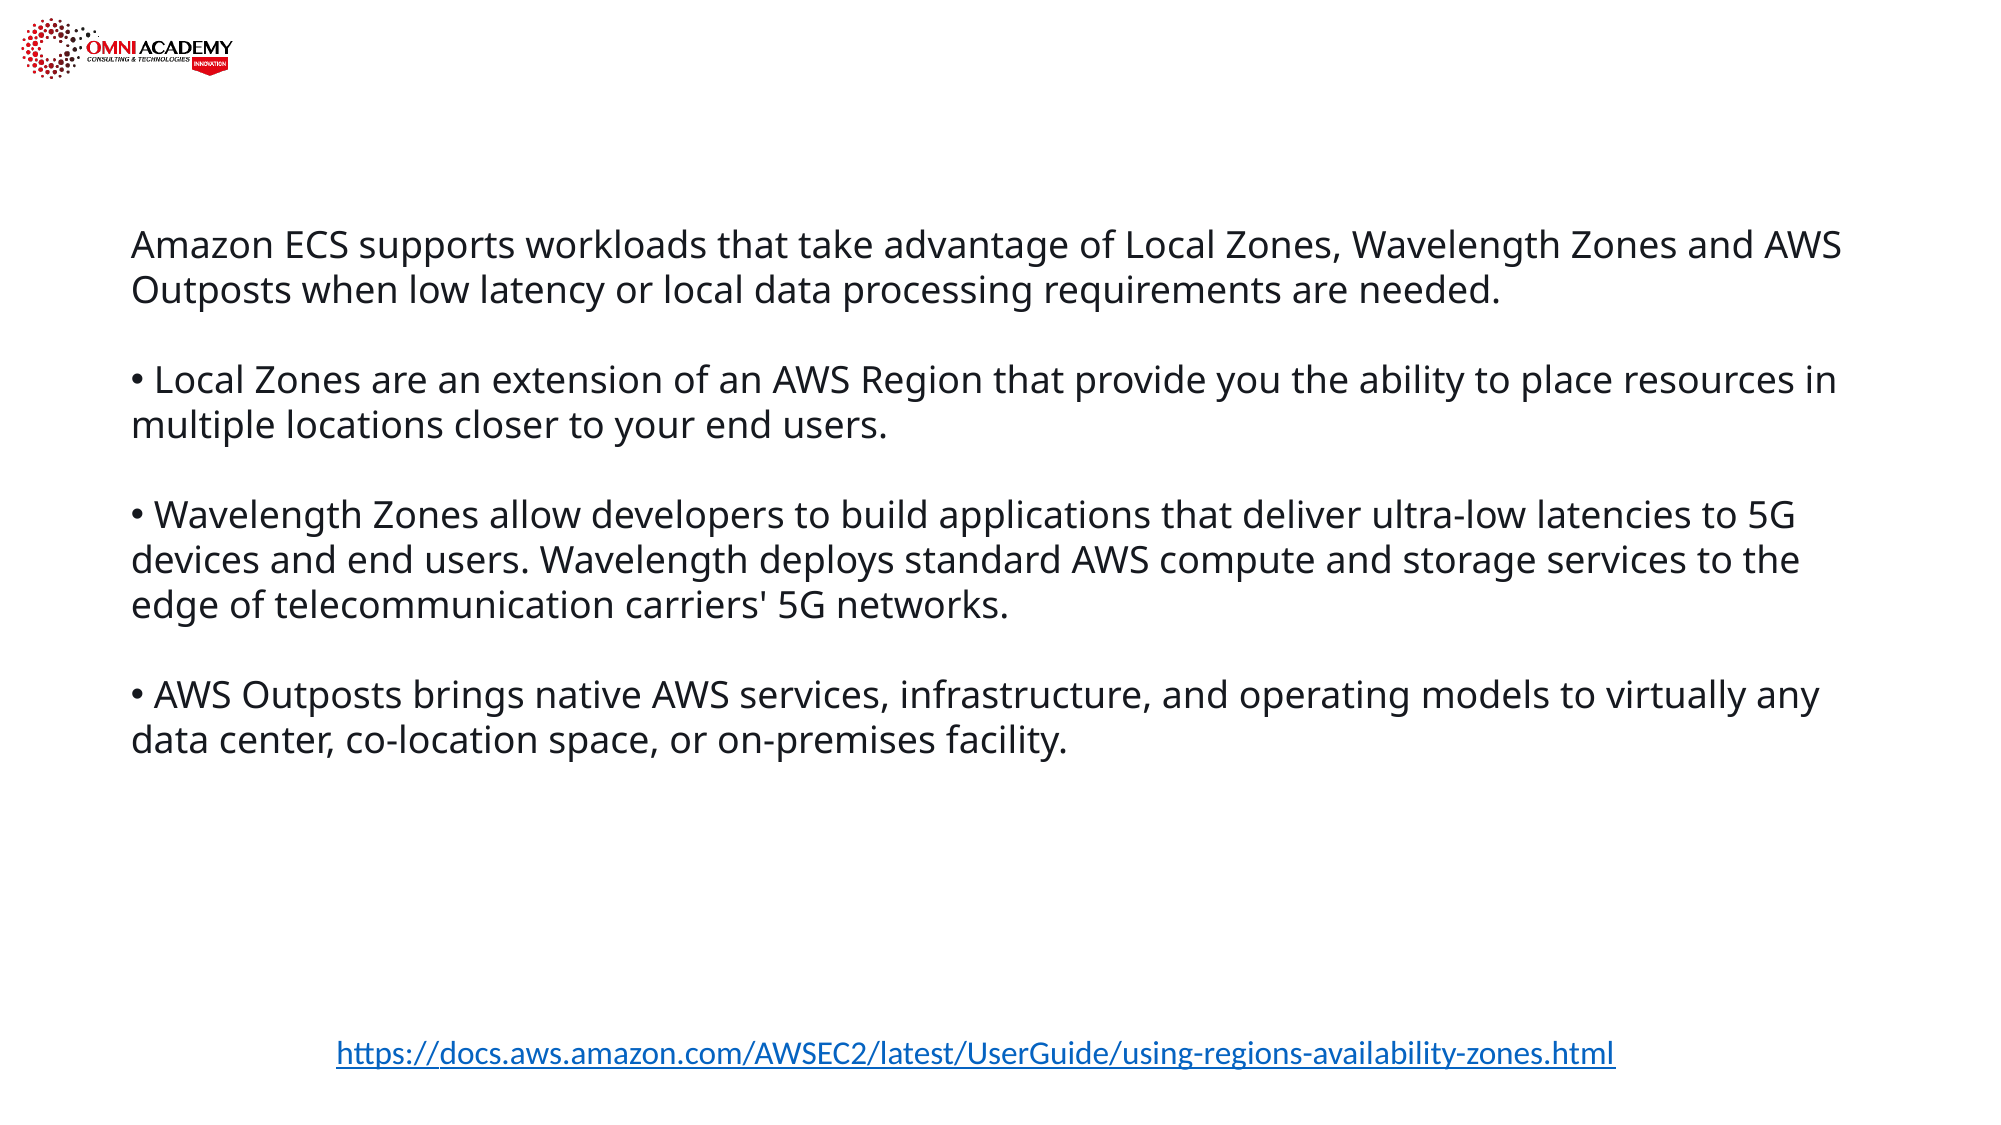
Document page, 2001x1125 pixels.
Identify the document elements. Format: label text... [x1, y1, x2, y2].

text_box https://docs.aws.amazon.com/AWSEC2/latest/UserGuide/using-regions-availability-zones.html [321, 1023, 1684, 1124]
picture [17, 14, 236, 83]
text_box Amazon ECS supports workloads that take advantage of Local Zones, Wavelength Zones and AWS Outposts when low latency or local data processing requirements are needed. Local Zones are an extension of an AWS Region that provide you the ability to place resources in multiple locations closer to your end users. Wavelength Zones allow developers to build applications that deliver ultra-low latencies to 5G devices and end users. Wavelength deploys standard AWS compute and storage services to the edge of telecommunication carriers' 5G networks. AWS Outposts brings native AWS services, infrastructure, and operating models to virtually any data center, co-location space, or on-premises facility. [115, 214, 1872, 769]
